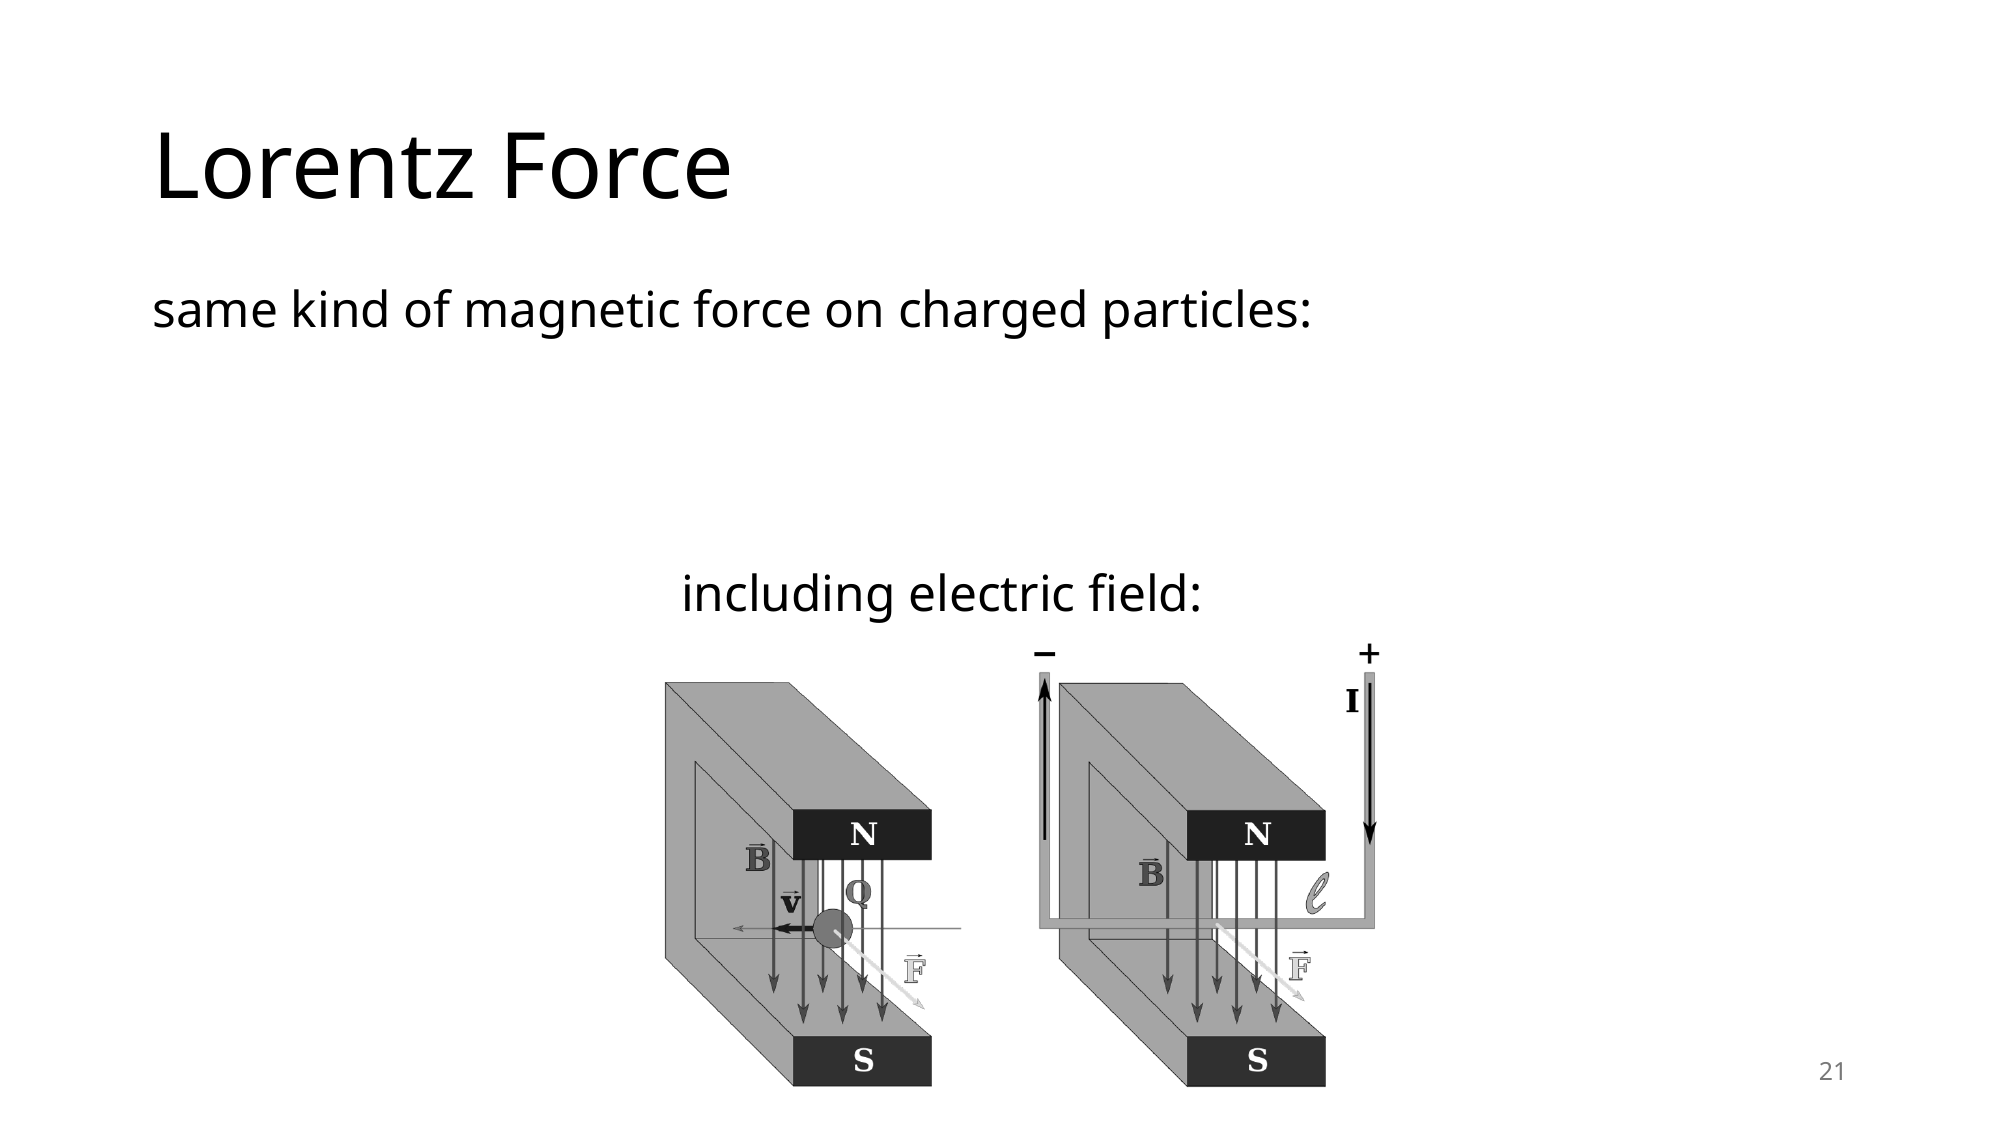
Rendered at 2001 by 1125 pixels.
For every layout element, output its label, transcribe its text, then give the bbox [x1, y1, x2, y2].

title Lorentz Force [137, 59, 1863, 278]
slide_number 21 [1412, 1042, 1863, 1103]
picture [605, 632, 1394, 1125]
